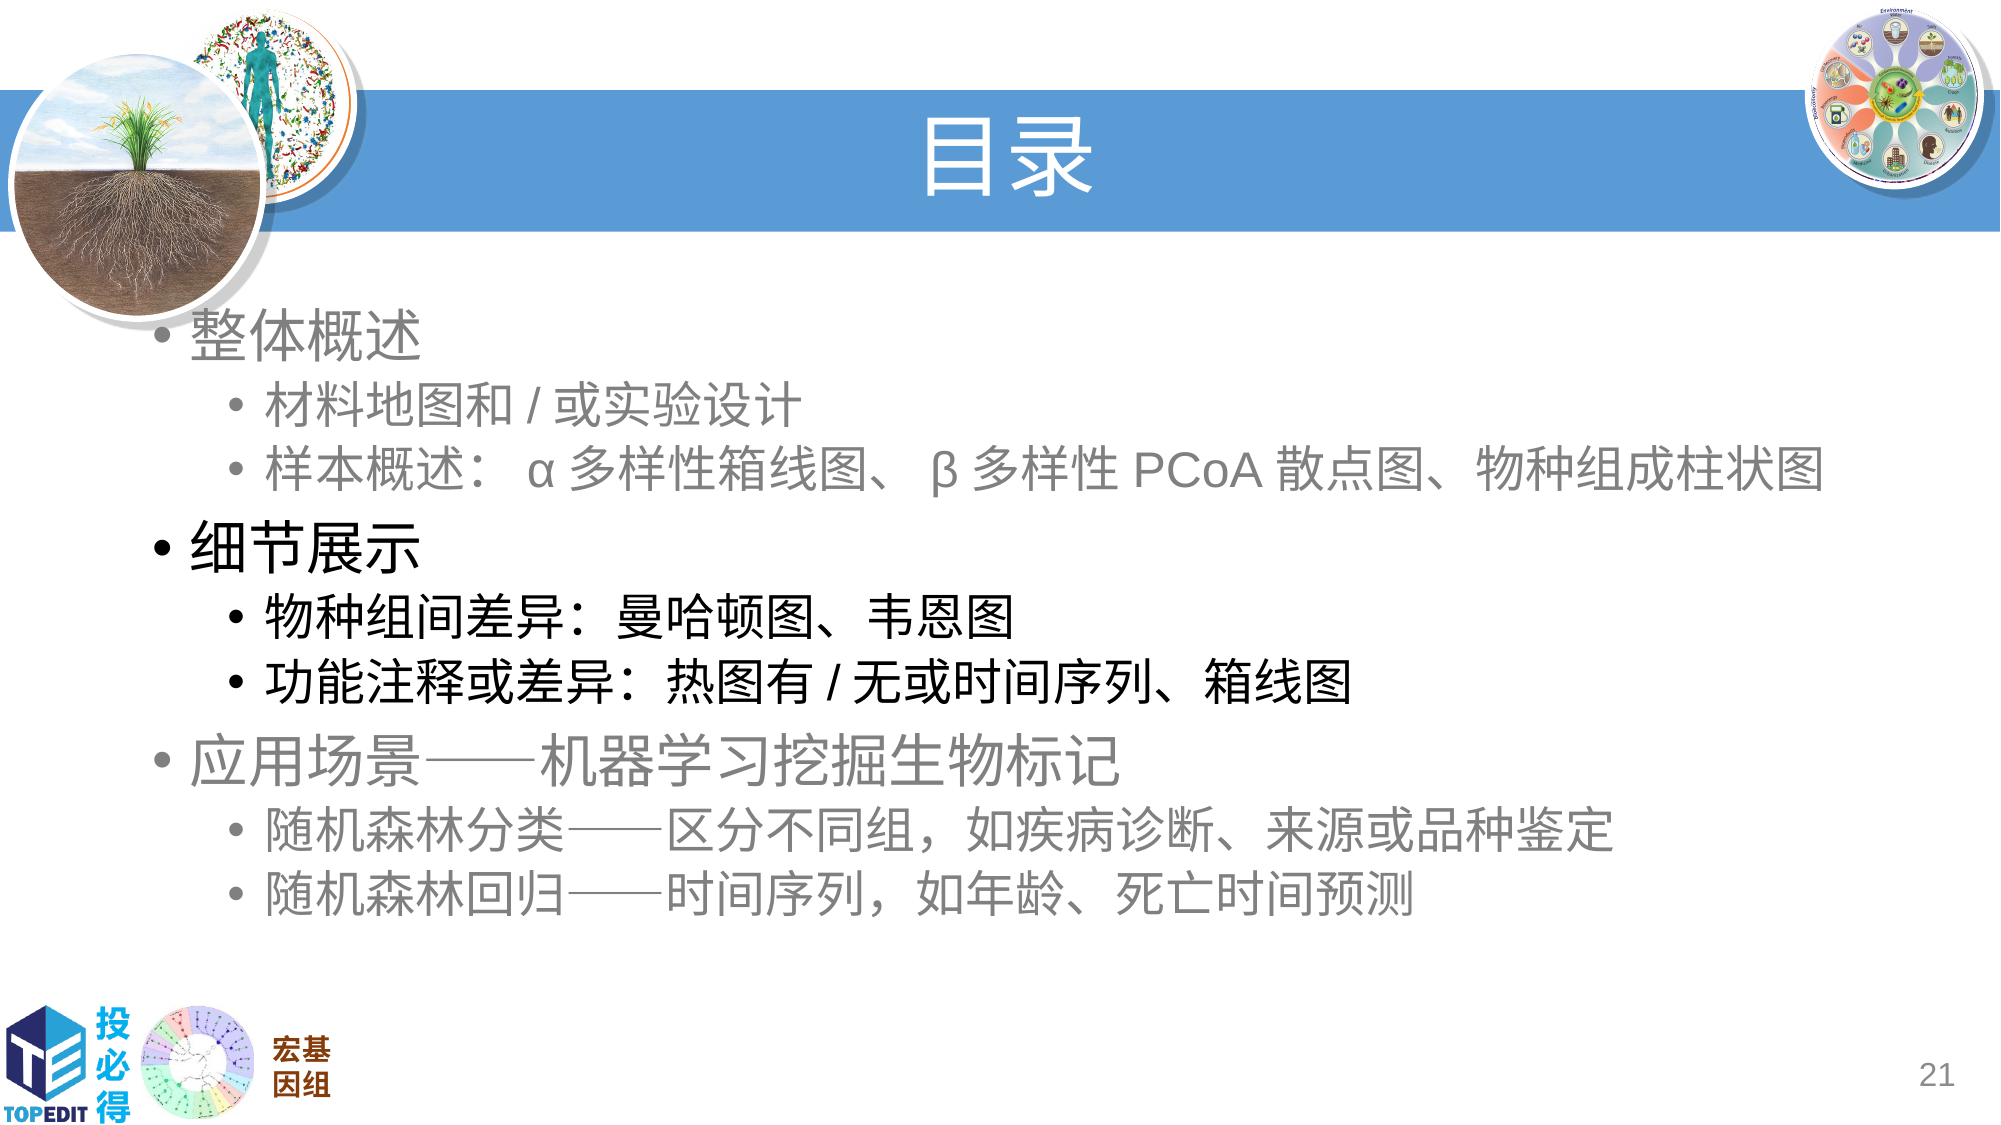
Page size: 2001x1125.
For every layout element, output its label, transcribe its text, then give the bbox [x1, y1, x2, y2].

list 整体概述 材料地图和/或实验设计 样本概述：α多样性箱线图、β多样性PCoA散点图、物种组成柱状图 细节展示 物种组间差异：曼哈顿图、韦恩图 功能注释或差异：热图有/无或时间序列、箱线图 应用场景——机器学习挖掘生物标记 随机森林分类——区分不同组，如疾病诊断、来源或品种鉴定 随机森林回归——时间序列，如年龄、死亡时间预测 [137, 299, 1863, 1014]
picture [1813, 7, 1977, 183]
title 目录 [143, 72, 1869, 248]
picture [15, 55, 244, 315]
picture [0, 990, 254, 1125]
footer 21 [1894, 1042, 1981, 1103]
picture [180, 8, 344, 72]
